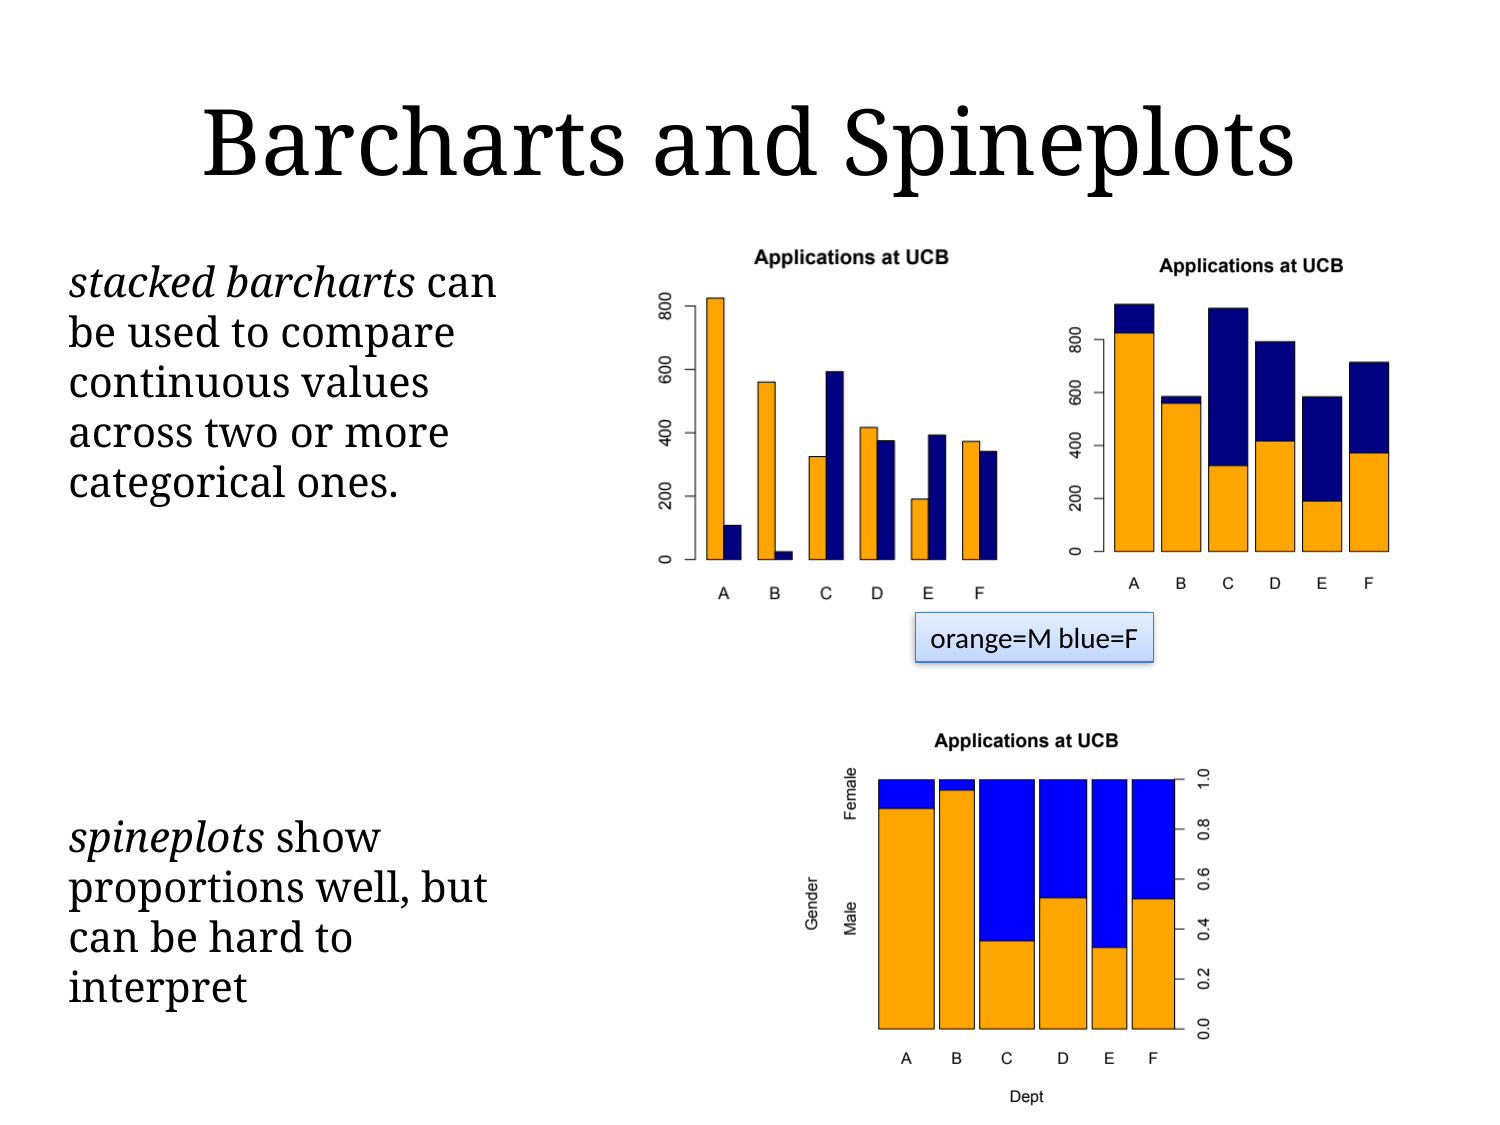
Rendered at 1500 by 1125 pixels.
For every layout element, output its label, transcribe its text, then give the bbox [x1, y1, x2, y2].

title Barcharts and Spineplots [75, 45, 1425, 233]
text_box stacked barcharts can be used to compare continuous values across two or more categorical ones. spineplots show proportions well, but can be hard to interpret [53, 248, 513, 1018]
picture [612, 174, 1439, 1125]
